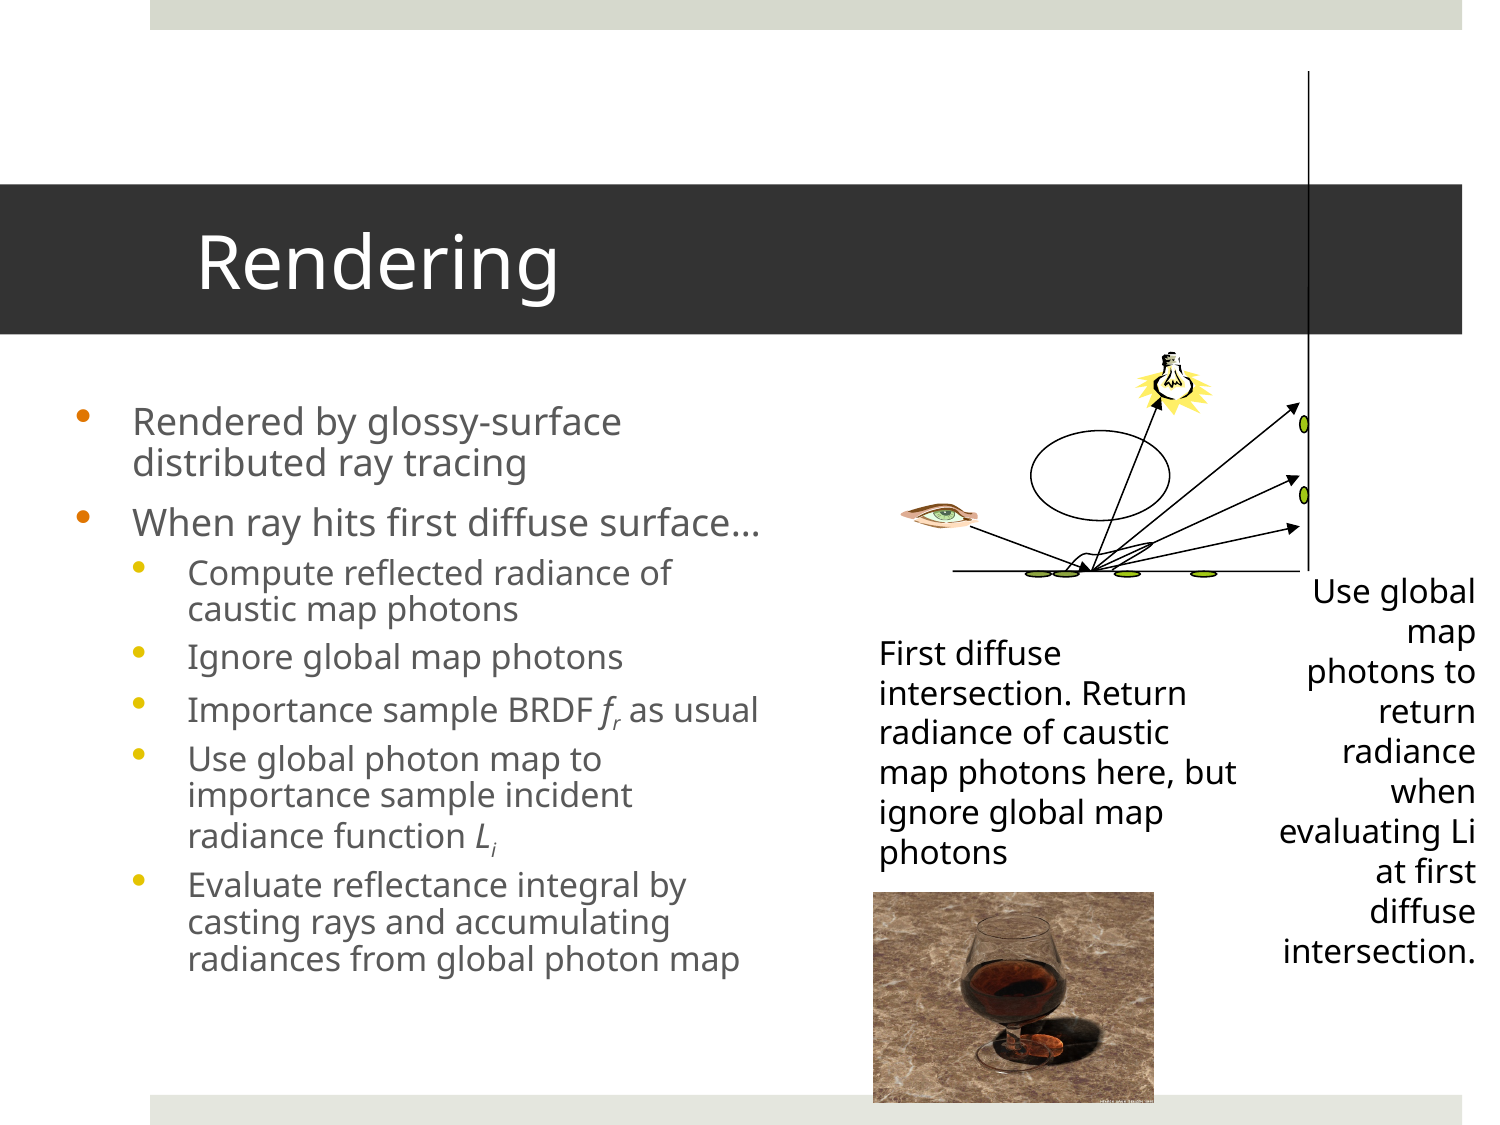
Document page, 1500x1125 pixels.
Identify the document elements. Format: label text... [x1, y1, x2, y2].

text_box Use global map photons to return radiance when evaluating Li at first diffuse intersection. [1263, 563, 1492, 978]
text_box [900, 351, 1309, 578]
text_box First diffuse intersection. Return radiance of caustic map photons here, but ignore global map photons [863, 624, 1263, 879]
picture [873, 891, 1155, 1103]
list Rendered by glossy-surface distributed ray tracing When ray hits first diffuse surface… Compute reflected radiance of caustic map photons Ignore global map photons Importance sample BRDF fr as usual Use global photon map to importance sample incident radiance function Li Evaluate reflectance integral by casting rays and accumulating radiances from global photon map [61, 395, 778, 998]
title Rendering [0, 184, 1308, 335]
title Rendering [1309, 184, 1463, 335]
